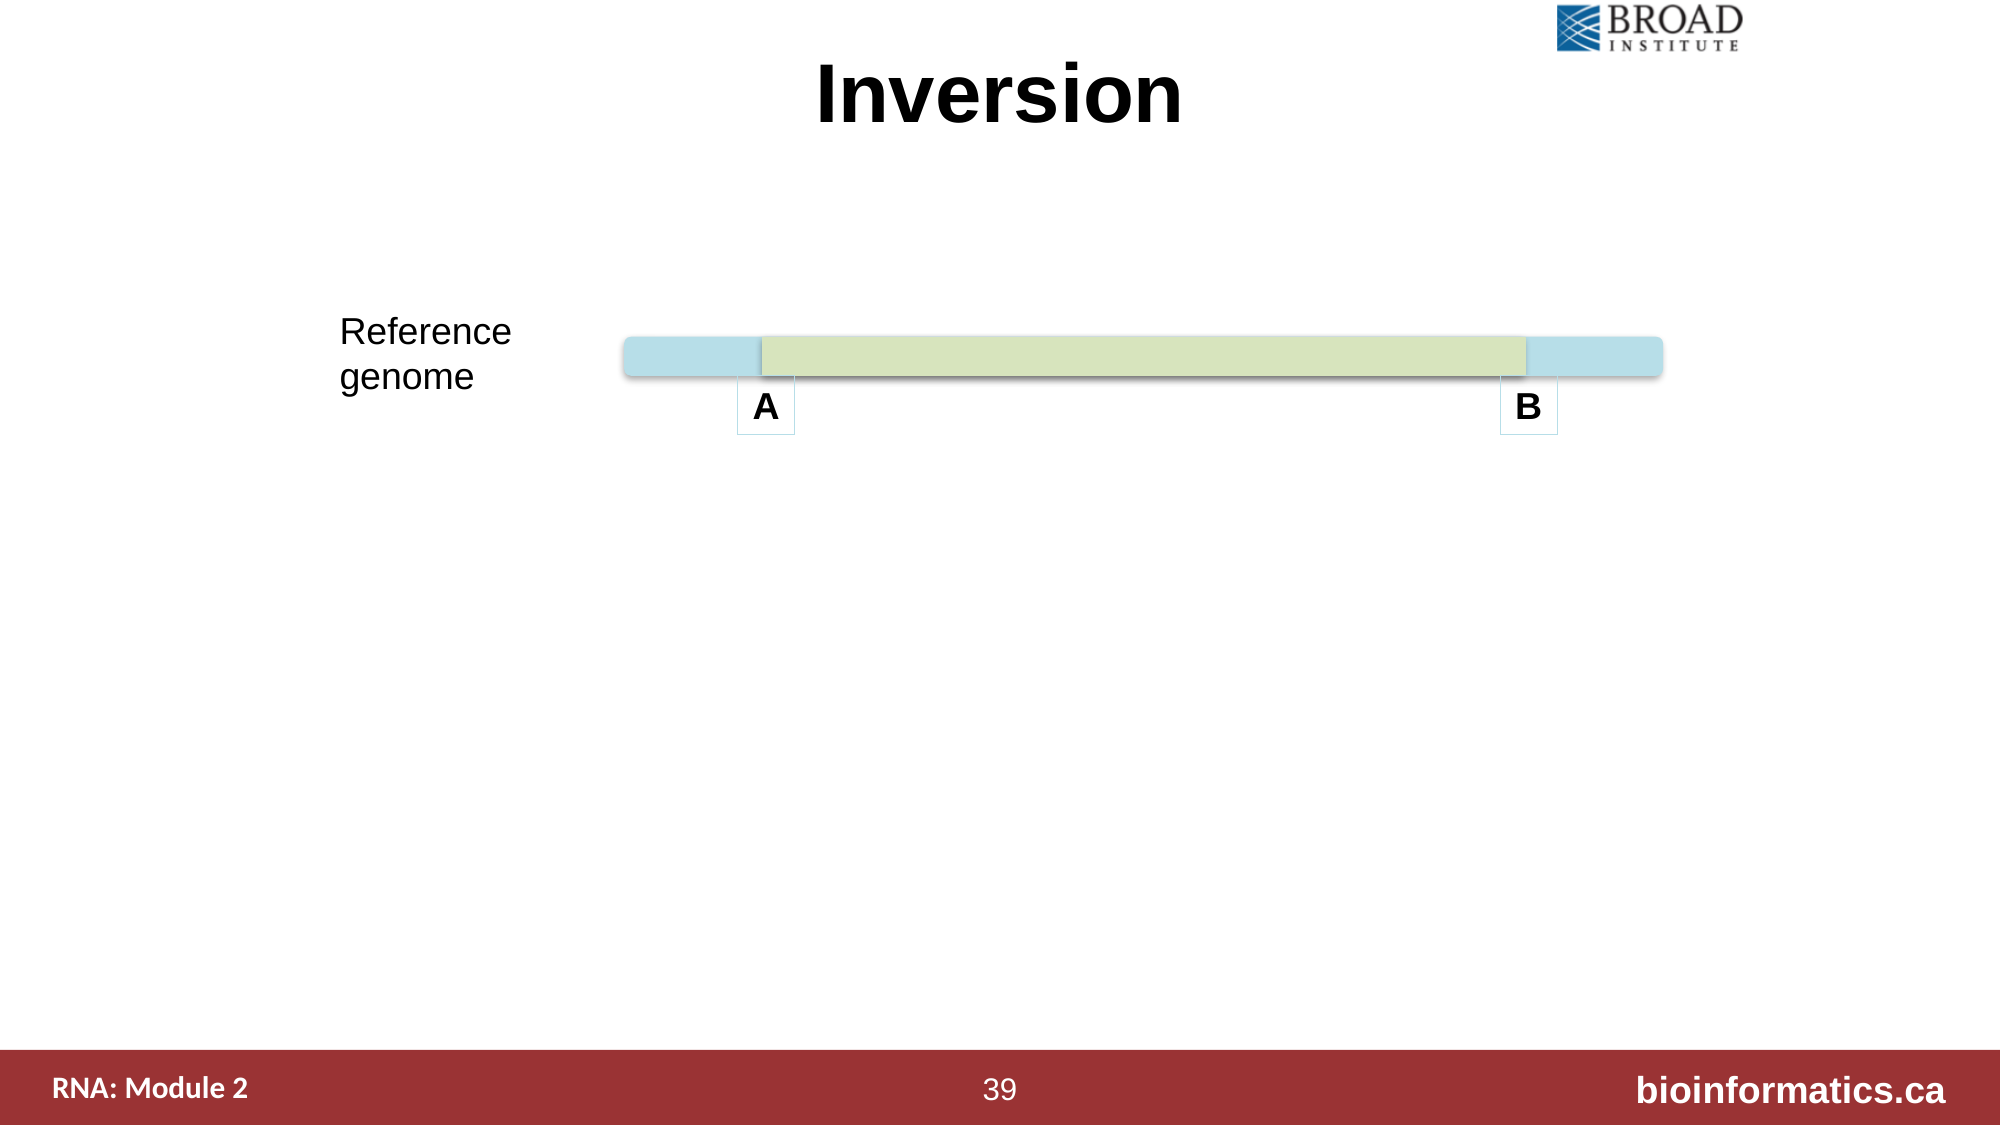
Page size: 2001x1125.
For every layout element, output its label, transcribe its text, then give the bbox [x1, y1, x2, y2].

title Inversion [275, 0, 1725, 183]
text_box Reference genome [324, 299, 538, 405]
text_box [624, 337, 1663, 436]
picture [1554, 0, 1747, 58]
